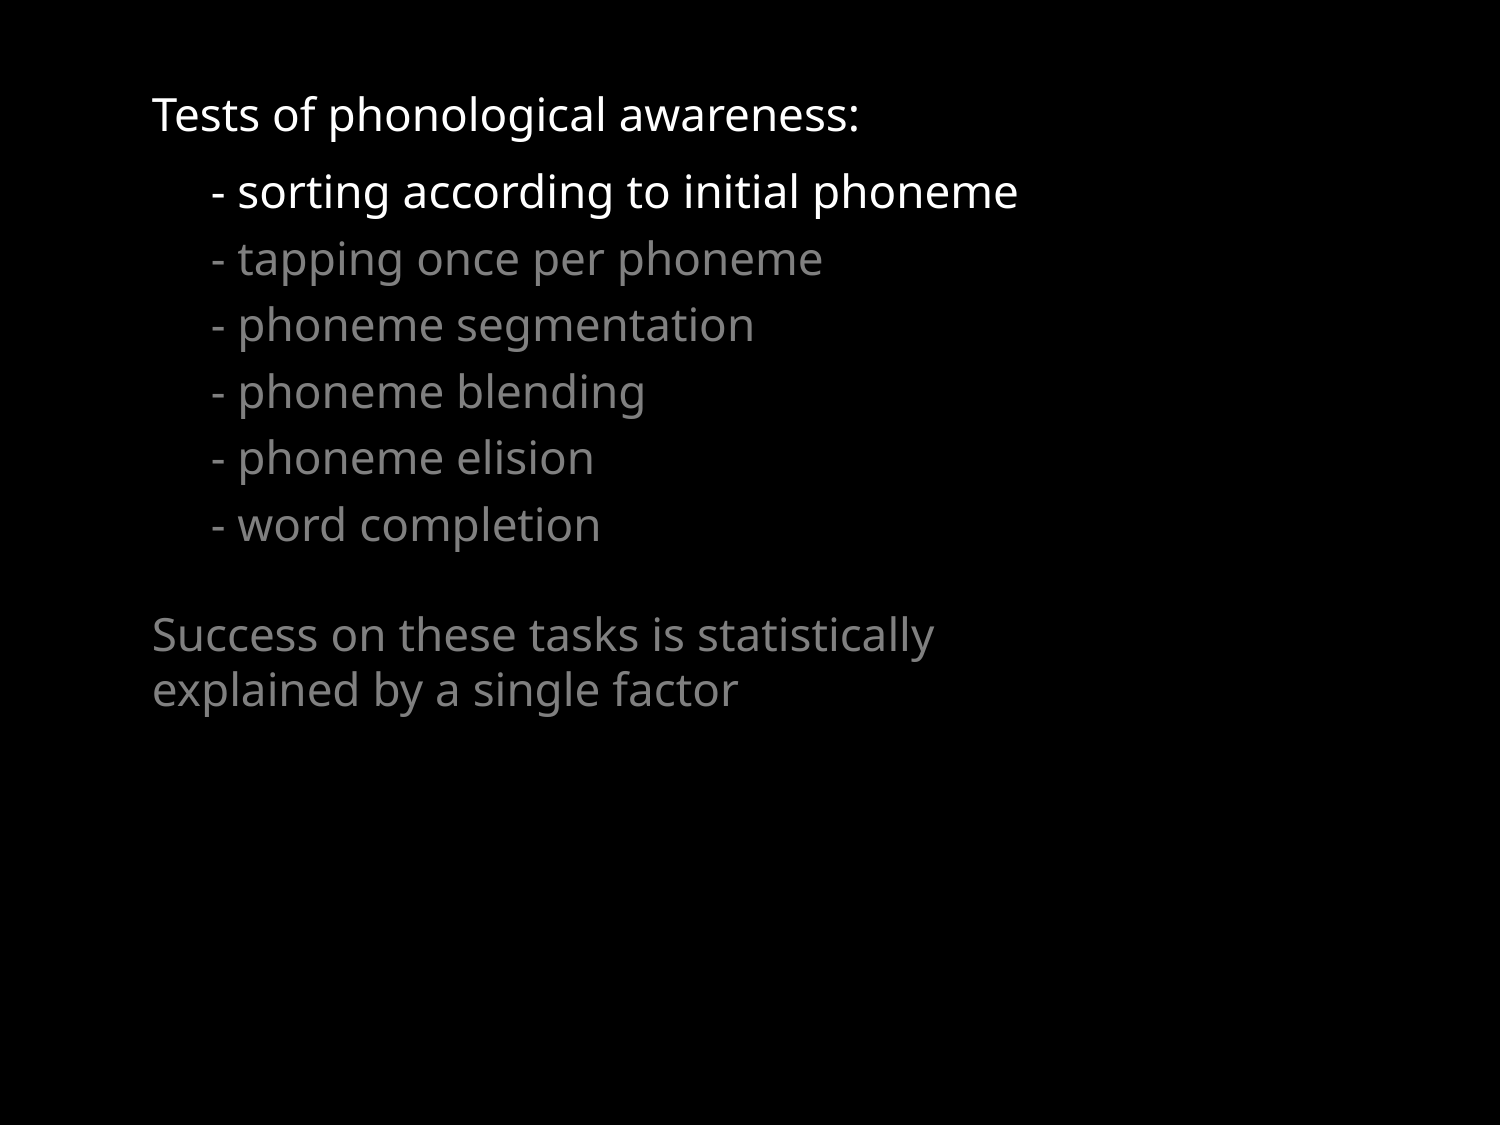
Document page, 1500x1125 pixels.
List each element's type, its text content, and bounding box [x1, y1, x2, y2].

text_box Tests of phonological awareness: - sorting according to initial phoneme - tapping once per phoneme - phoneme segmentation - phoneme blending - phoneme elision - word completion Success on these tasks is statistically explained by a single factor [137, 78, 1129, 723]
